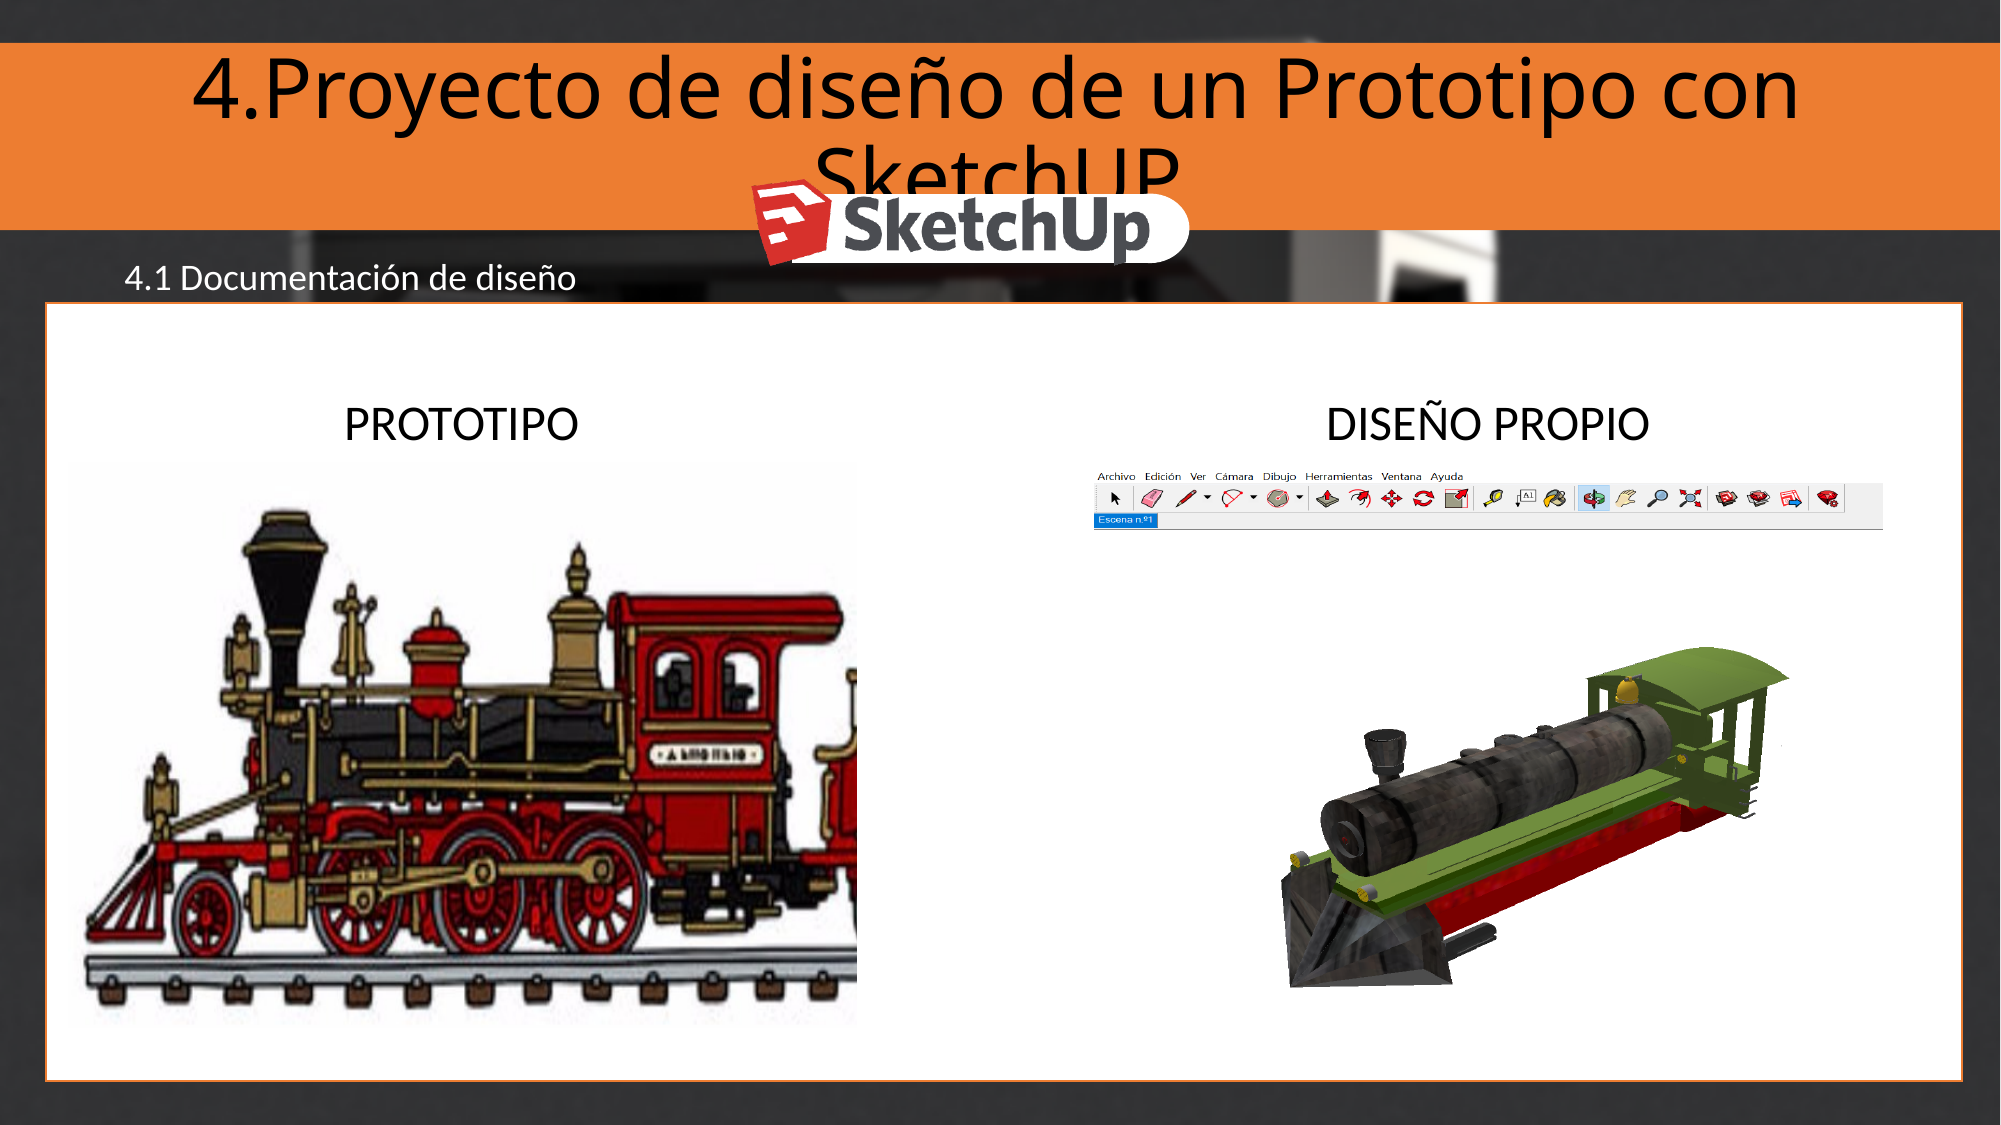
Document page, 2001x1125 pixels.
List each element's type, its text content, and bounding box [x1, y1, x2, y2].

text_box [45, 302, 1963, 1082]
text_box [1150, 194, 1189, 263]
picture [0, 0, 2001, 1125]
text_box 4.1 Documentación de diseño [109, 245, 593, 306]
text_box DISEÑO PROPIO [1094, 383, 1883, 470]
text_box PROTOTIPO [68, 383, 857, 458]
text_box 4.Proyecto de diseño de un Prototipo con SketchUP [0, 42, 2000, 231]
